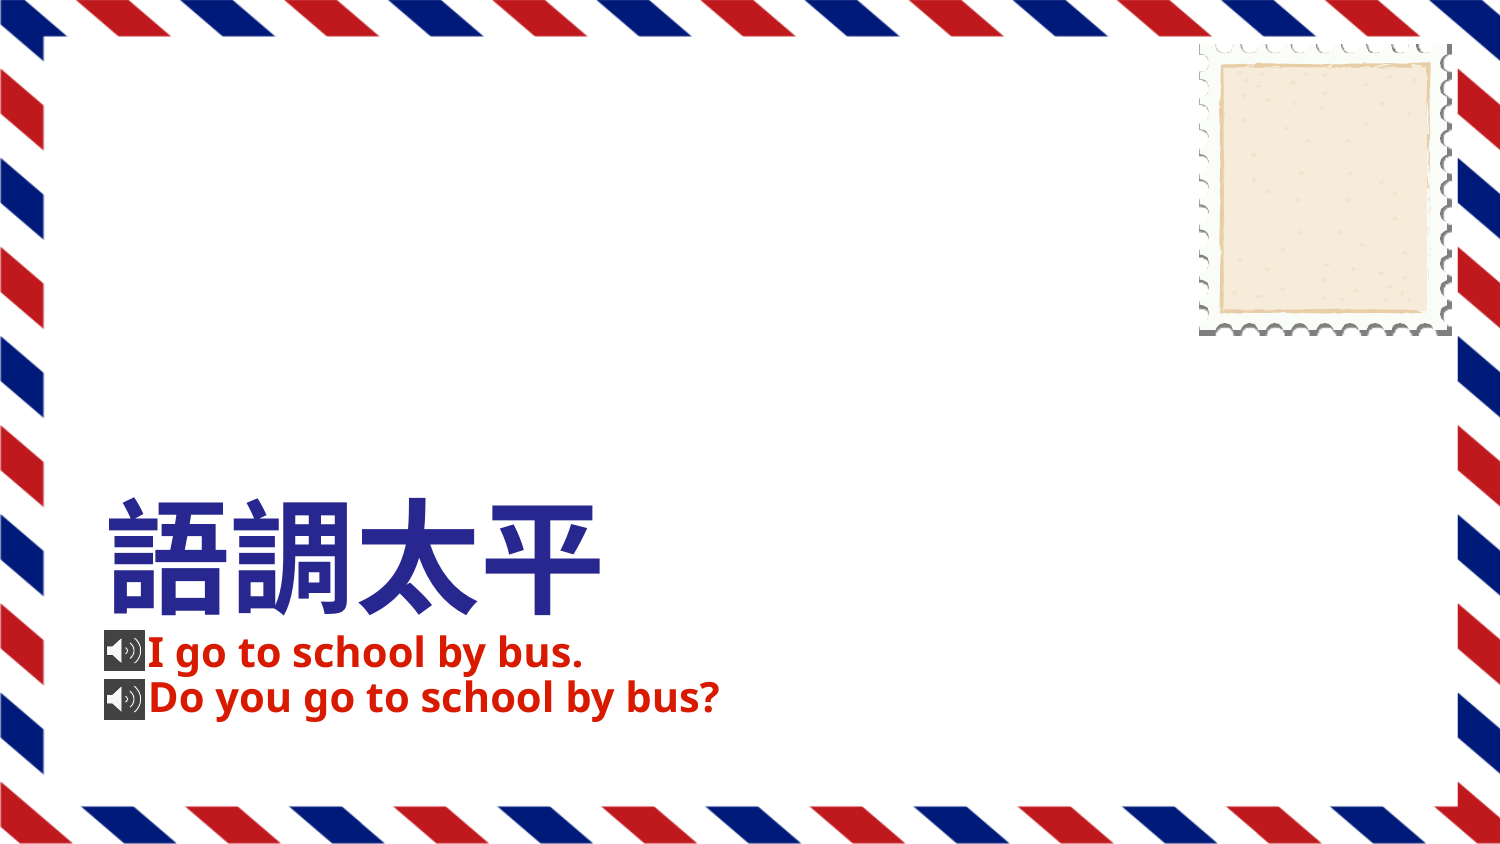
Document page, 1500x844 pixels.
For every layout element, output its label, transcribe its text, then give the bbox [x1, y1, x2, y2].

text_box 語調太平 I go to school by bus. Do you go to school by bus? [93, 256, 1339, 844]
picture [103, 678, 146, 721]
picture [103, 629, 146, 672]
picture [0, 0, 1500, 844]
